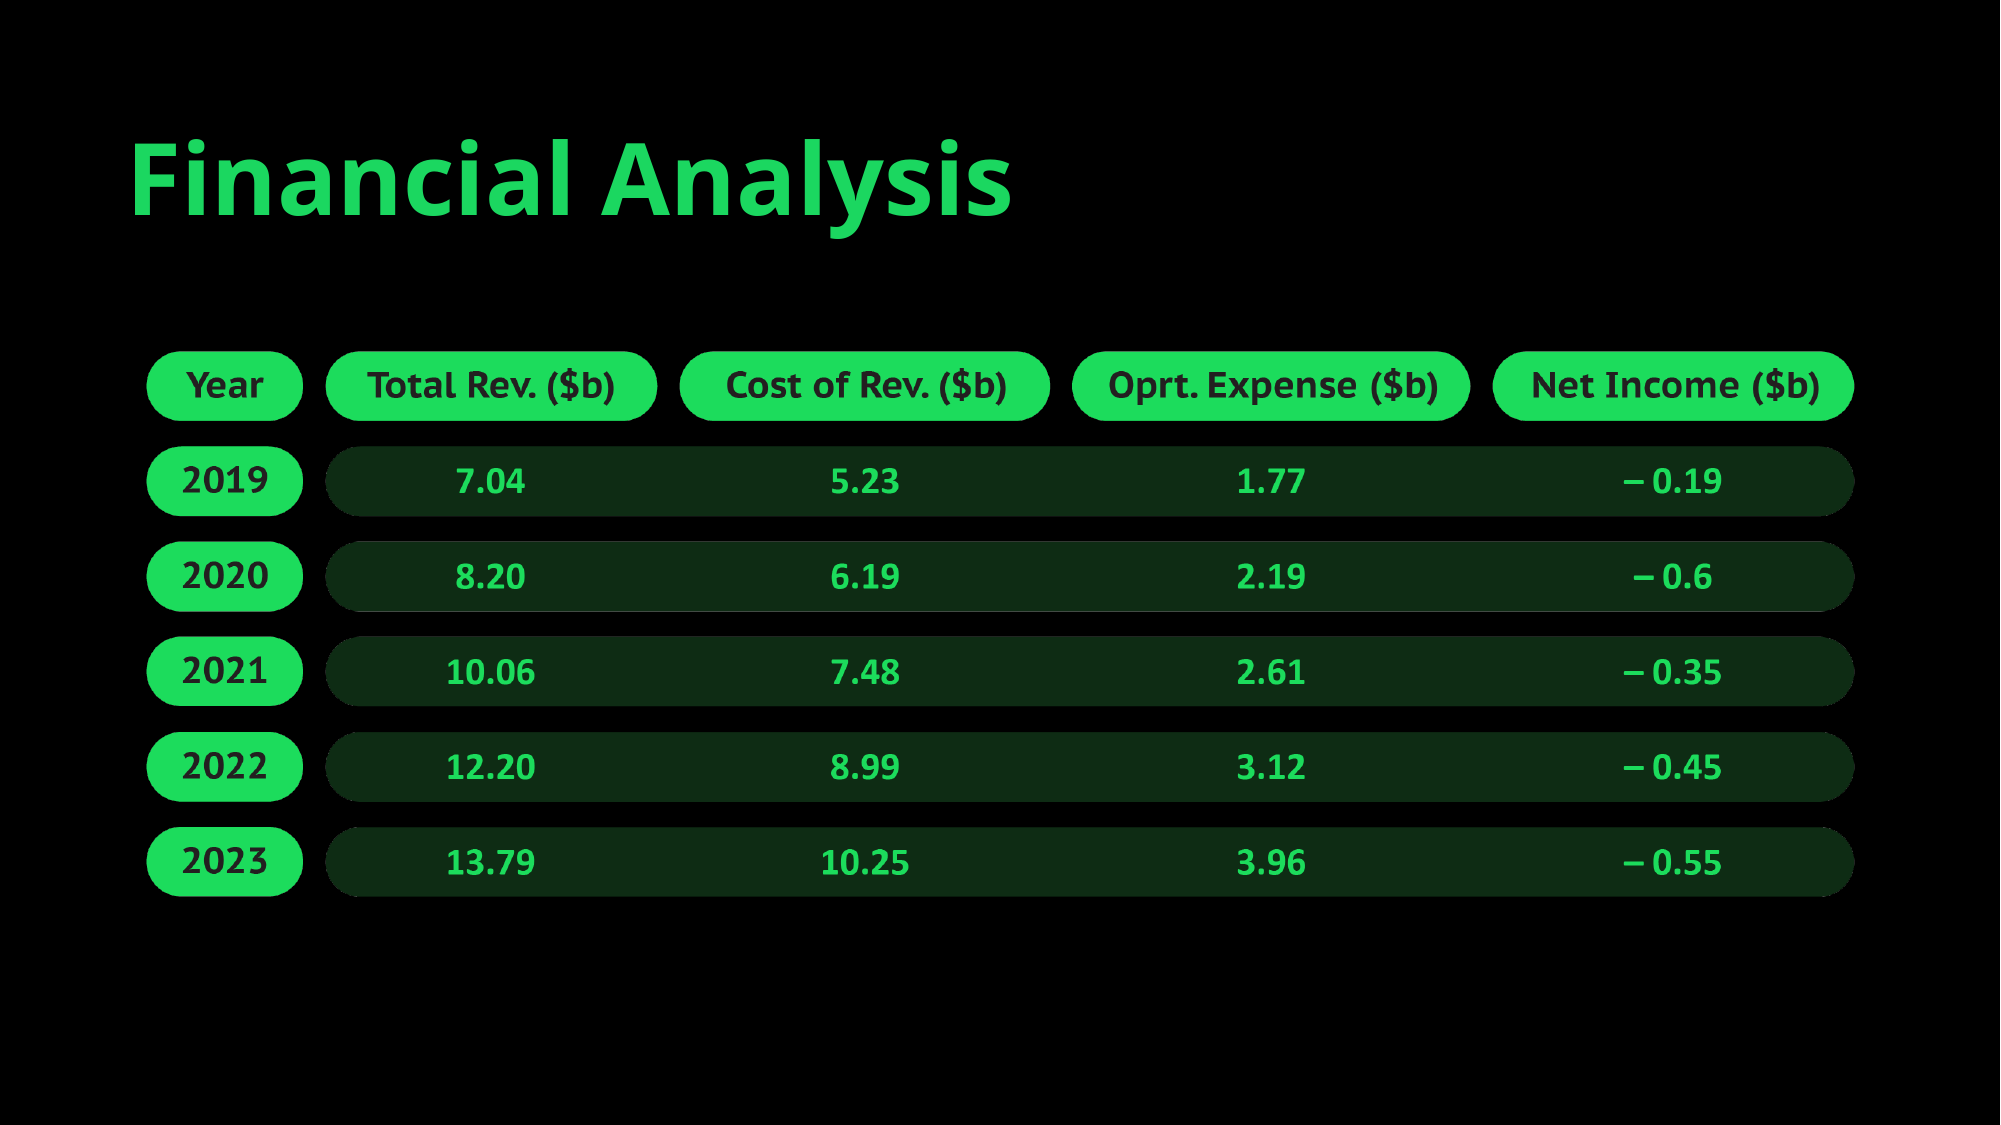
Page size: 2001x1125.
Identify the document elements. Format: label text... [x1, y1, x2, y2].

picture [121, 319, 1879, 936]
text_box Financial Analysis [111, 107, 1031, 243]
